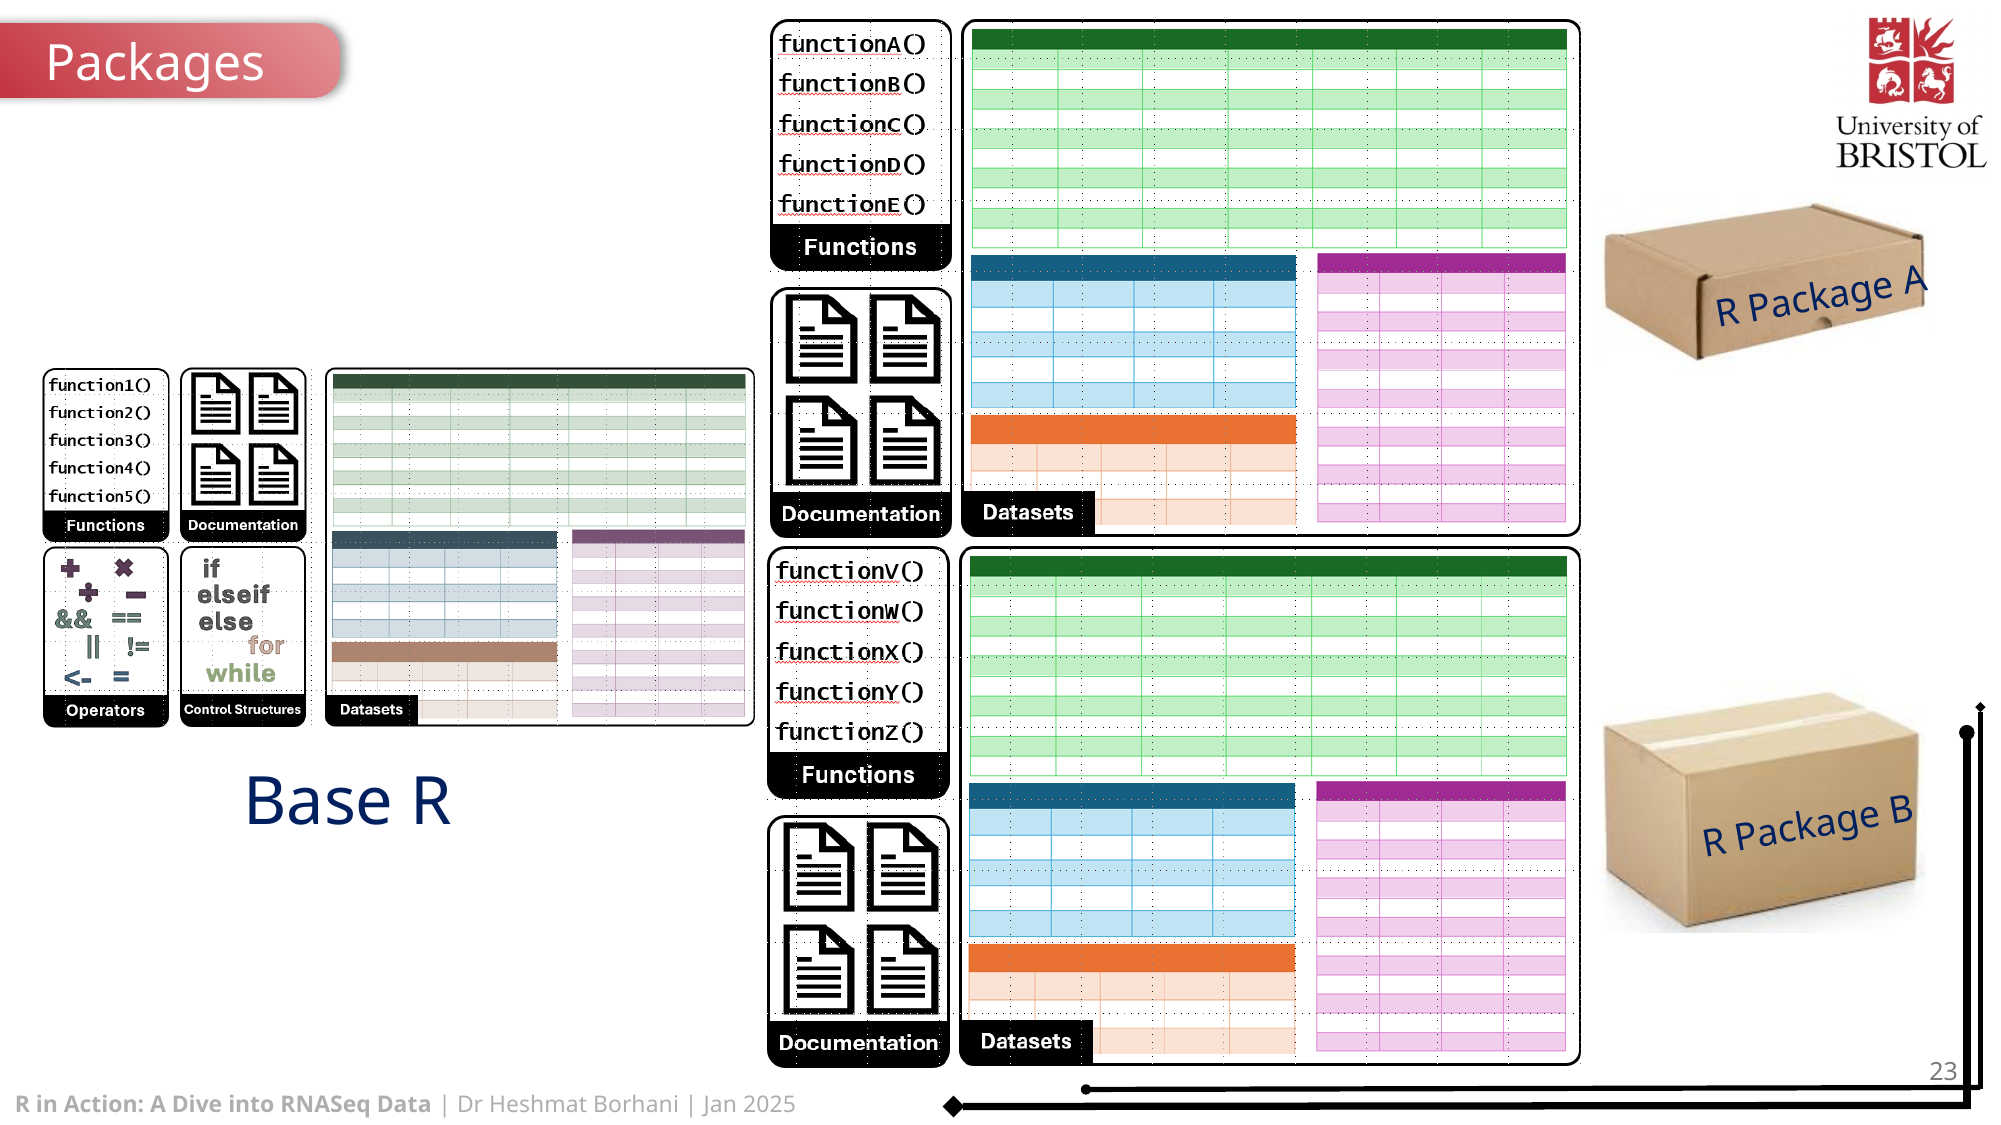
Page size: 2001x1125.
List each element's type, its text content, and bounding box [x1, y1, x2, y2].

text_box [766, 542, 1936, 1069]
text_box Packages [0, 21, 342, 100]
text_box Base R [228, 750, 469, 846]
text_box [766, 16, 1949, 539]
picture [1835, 9, 1989, 178]
picture [41, 366, 755, 729]
text_box R in Action: A Dive into RNASeq Data | Dr Heshmat Borhani | Jan 2025 [0, 1082, 910, 1125]
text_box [952, 706, 1981, 1110]
